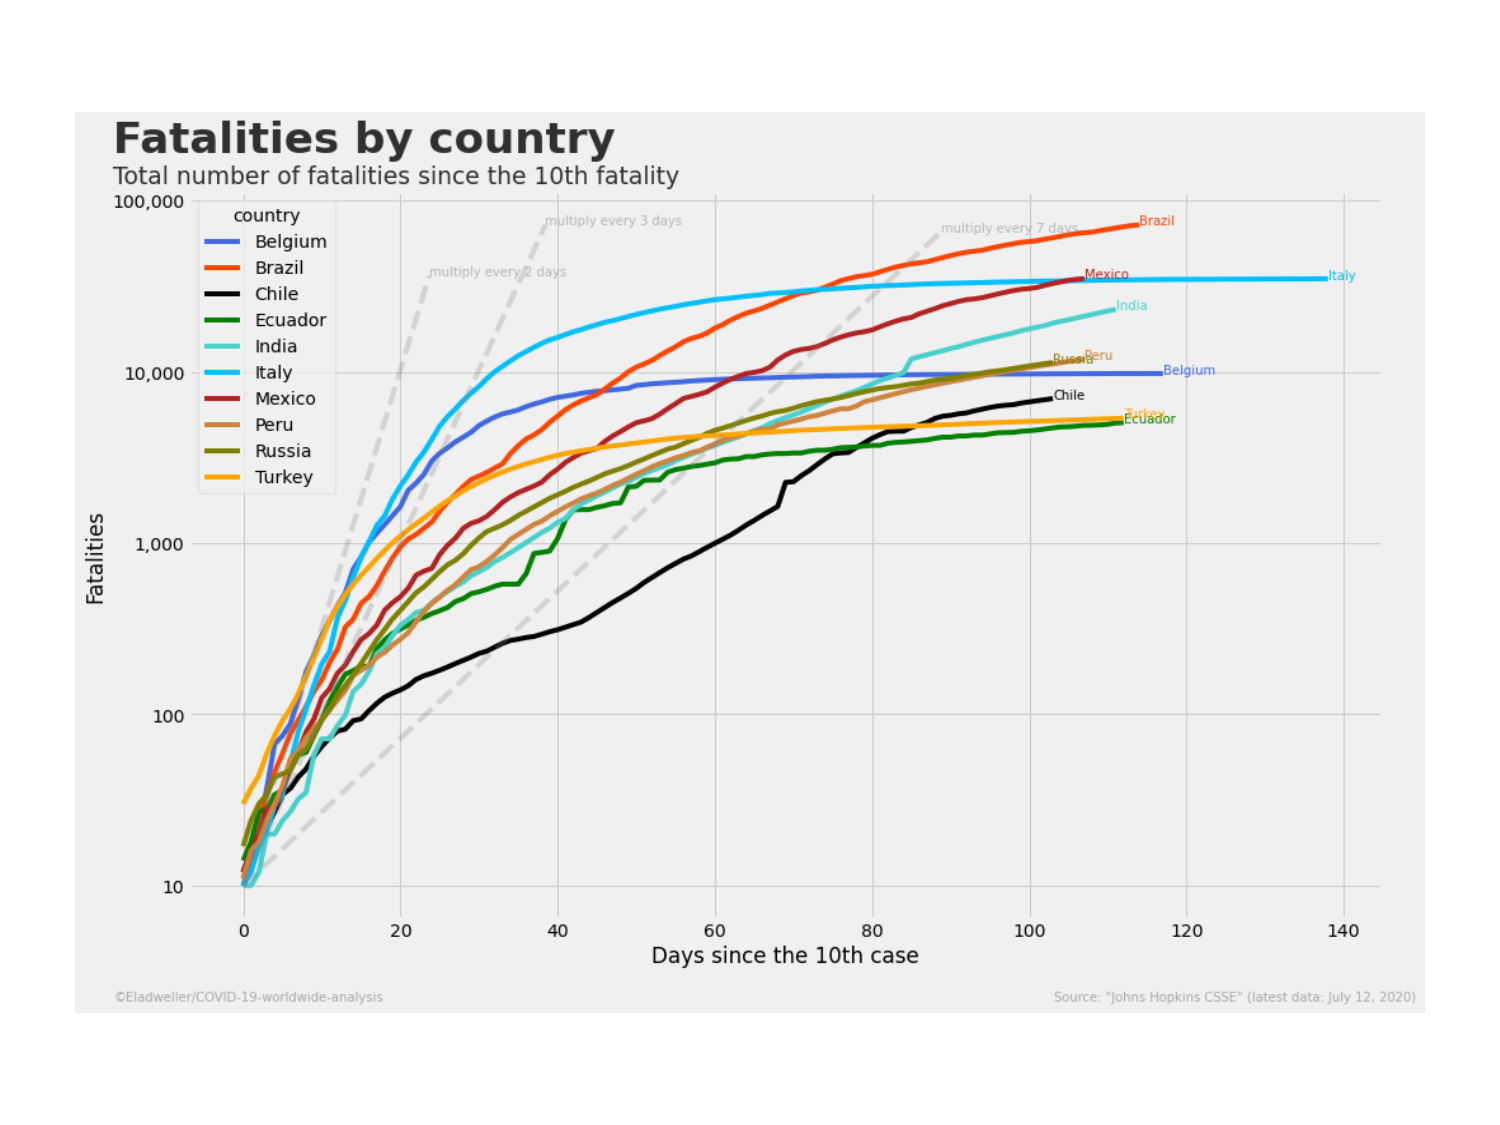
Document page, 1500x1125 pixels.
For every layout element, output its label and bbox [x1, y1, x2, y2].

picture [74, 112, 1426, 1013]
